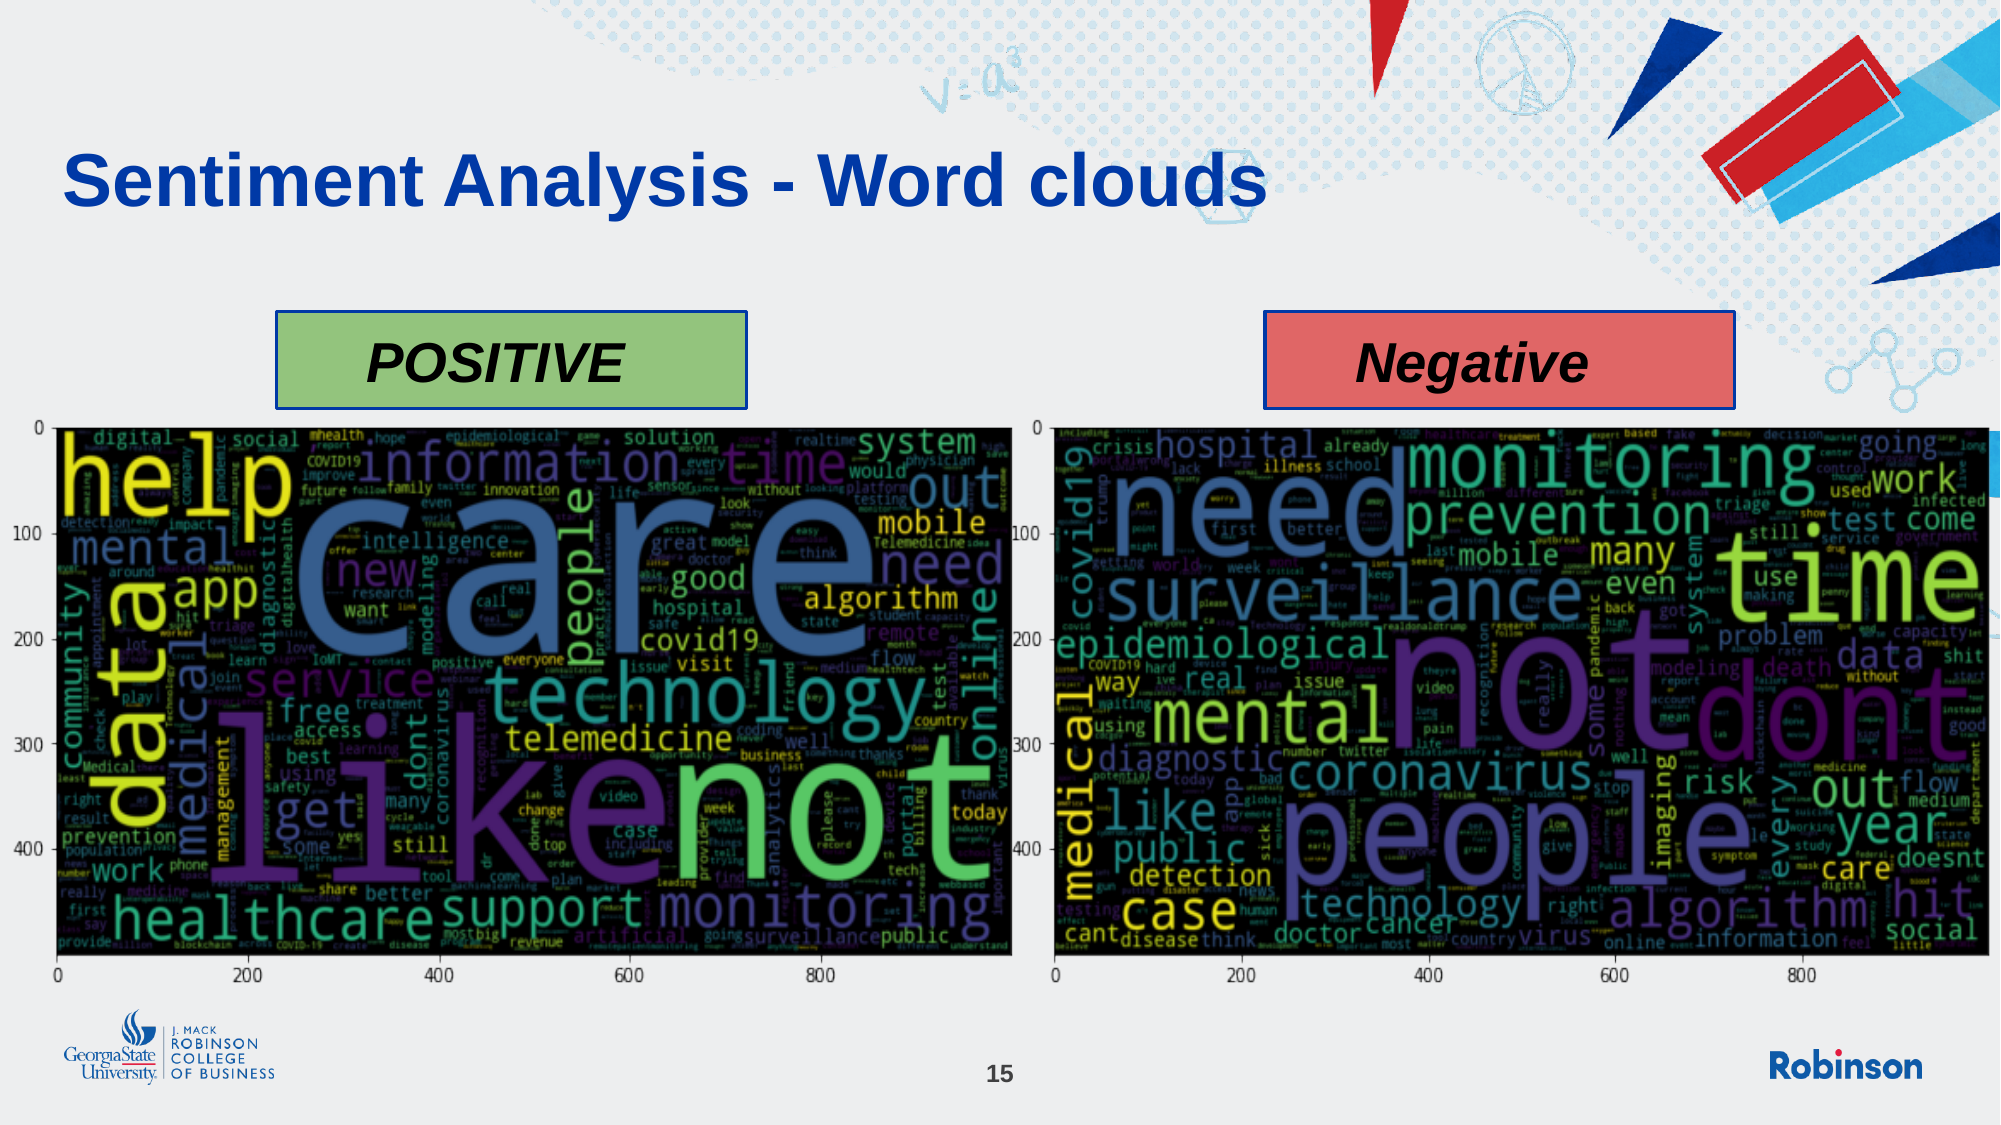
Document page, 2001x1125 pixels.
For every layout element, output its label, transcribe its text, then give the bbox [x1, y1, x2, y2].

text_box POSITIVE [276, 311, 747, 405]
slide_number ‹#› [774, 1042, 1225, 1103]
title Sentiment Analysis - Word clouds [62, 35, 1938, 223]
picture [0, 0, 2000, 1125]
text_box Negative [1265, 311, 1735, 405]
